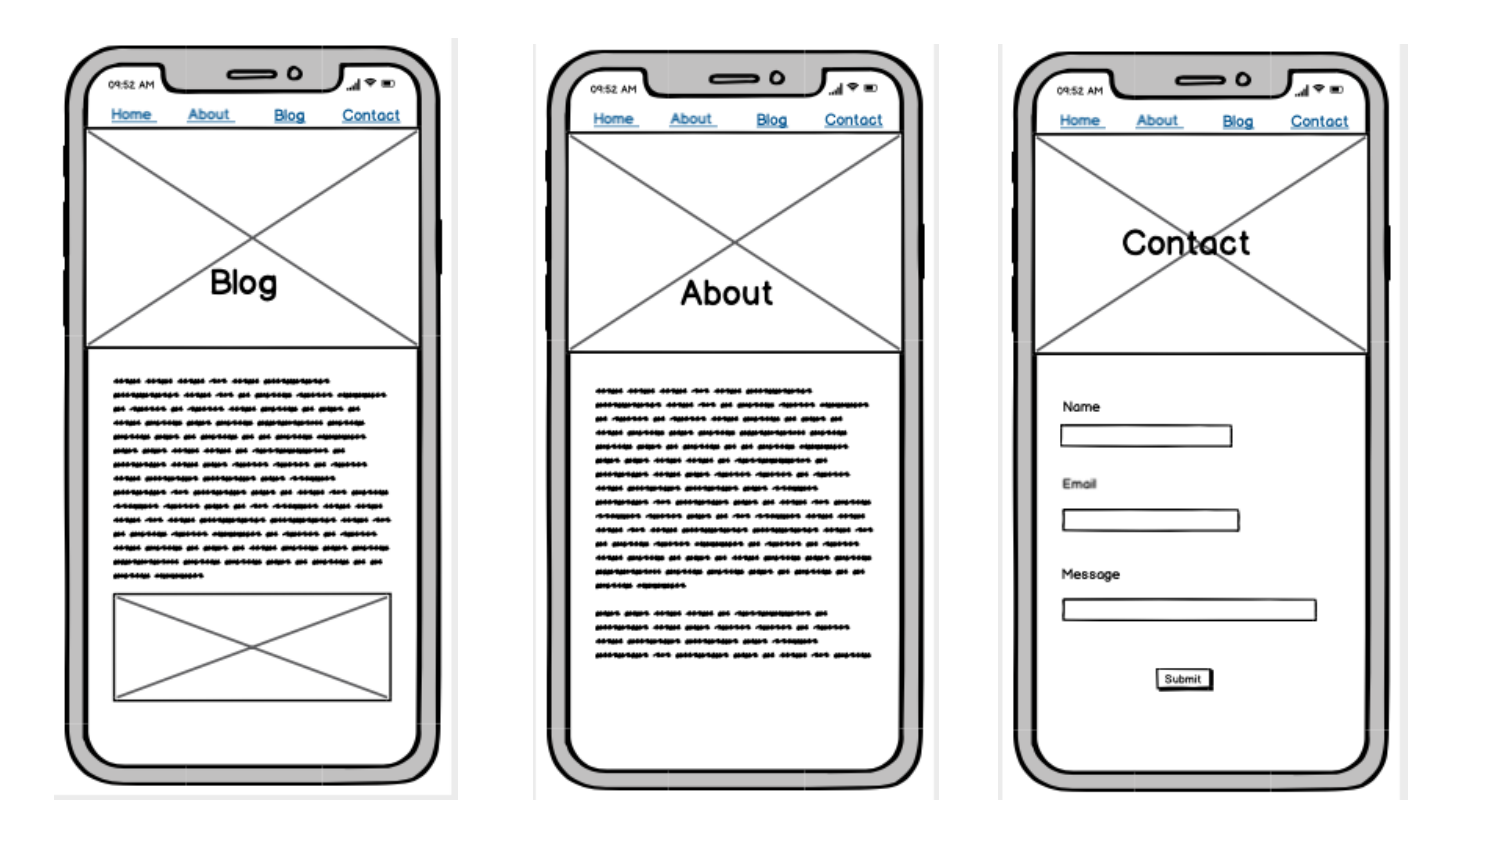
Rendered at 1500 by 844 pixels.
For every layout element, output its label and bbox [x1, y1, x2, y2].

picture [998, 44, 1409, 800]
picture [533, 44, 939, 800]
picture [54, 38, 458, 800]
